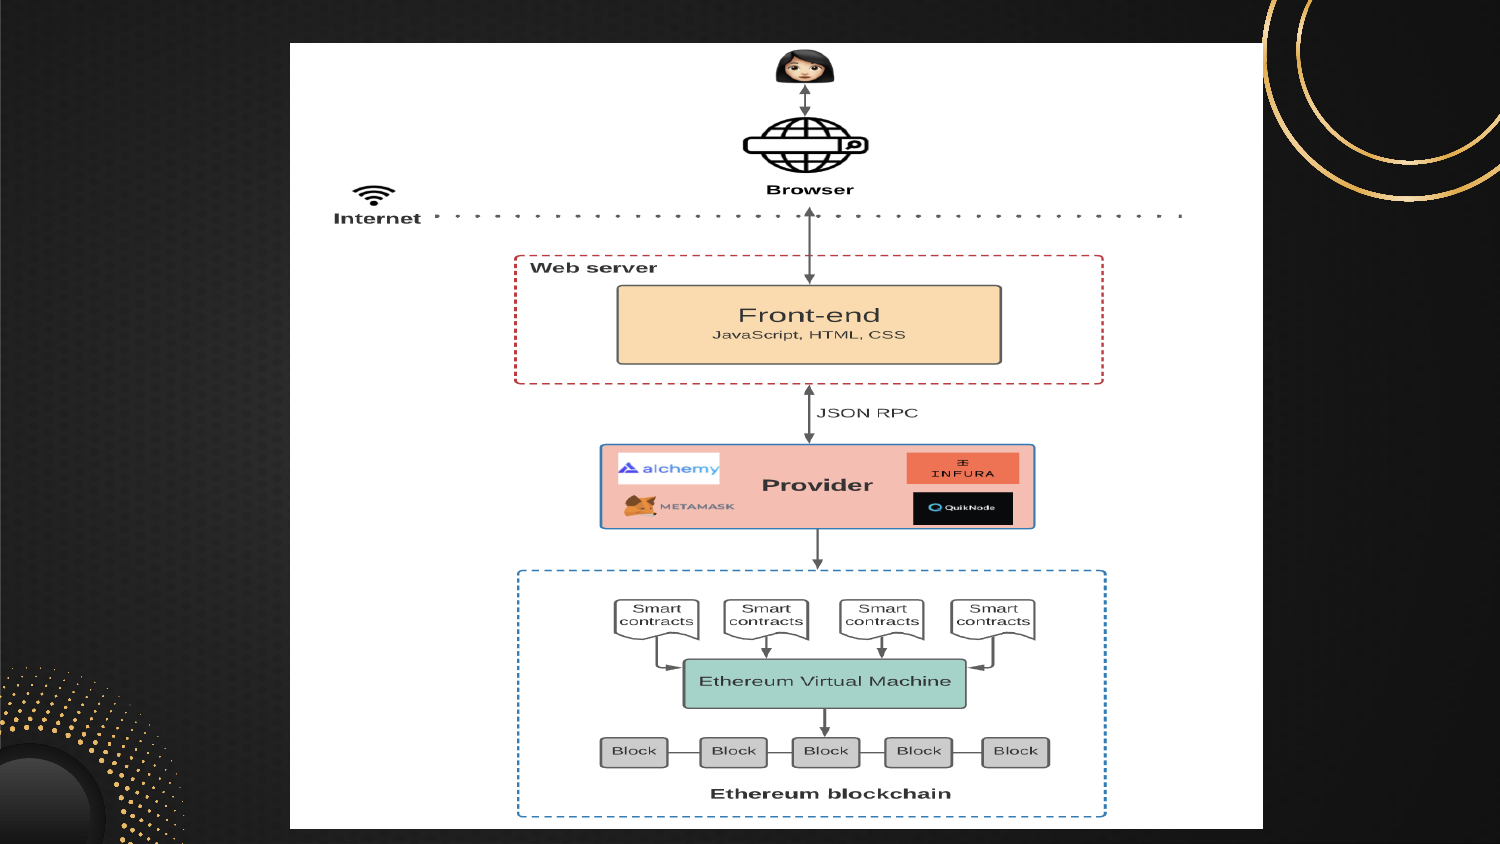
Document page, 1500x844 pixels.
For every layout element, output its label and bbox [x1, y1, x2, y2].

picture [290, 43, 1263, 829]
